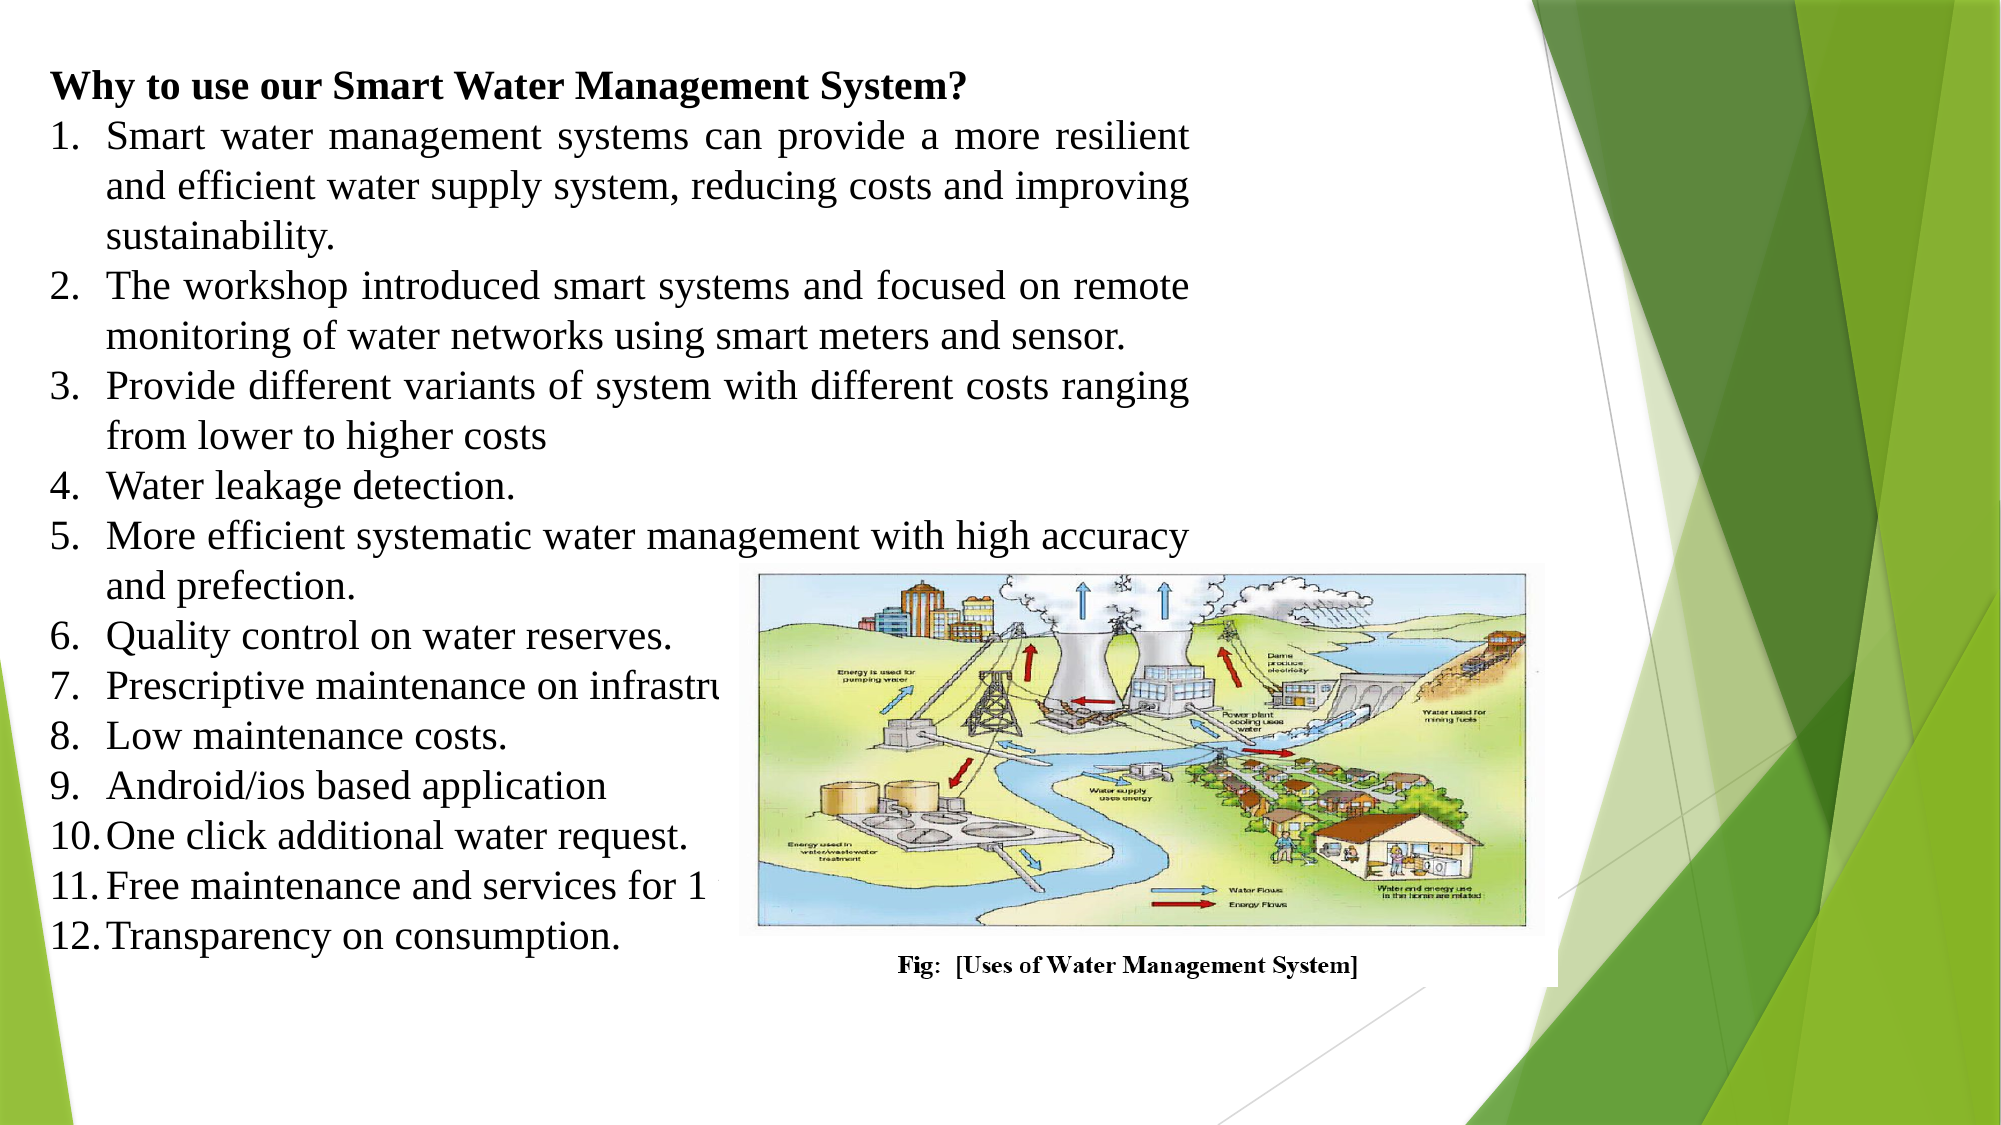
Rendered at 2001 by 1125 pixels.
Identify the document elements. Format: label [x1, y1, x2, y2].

text_box [34, 44, 1559, 1021]
